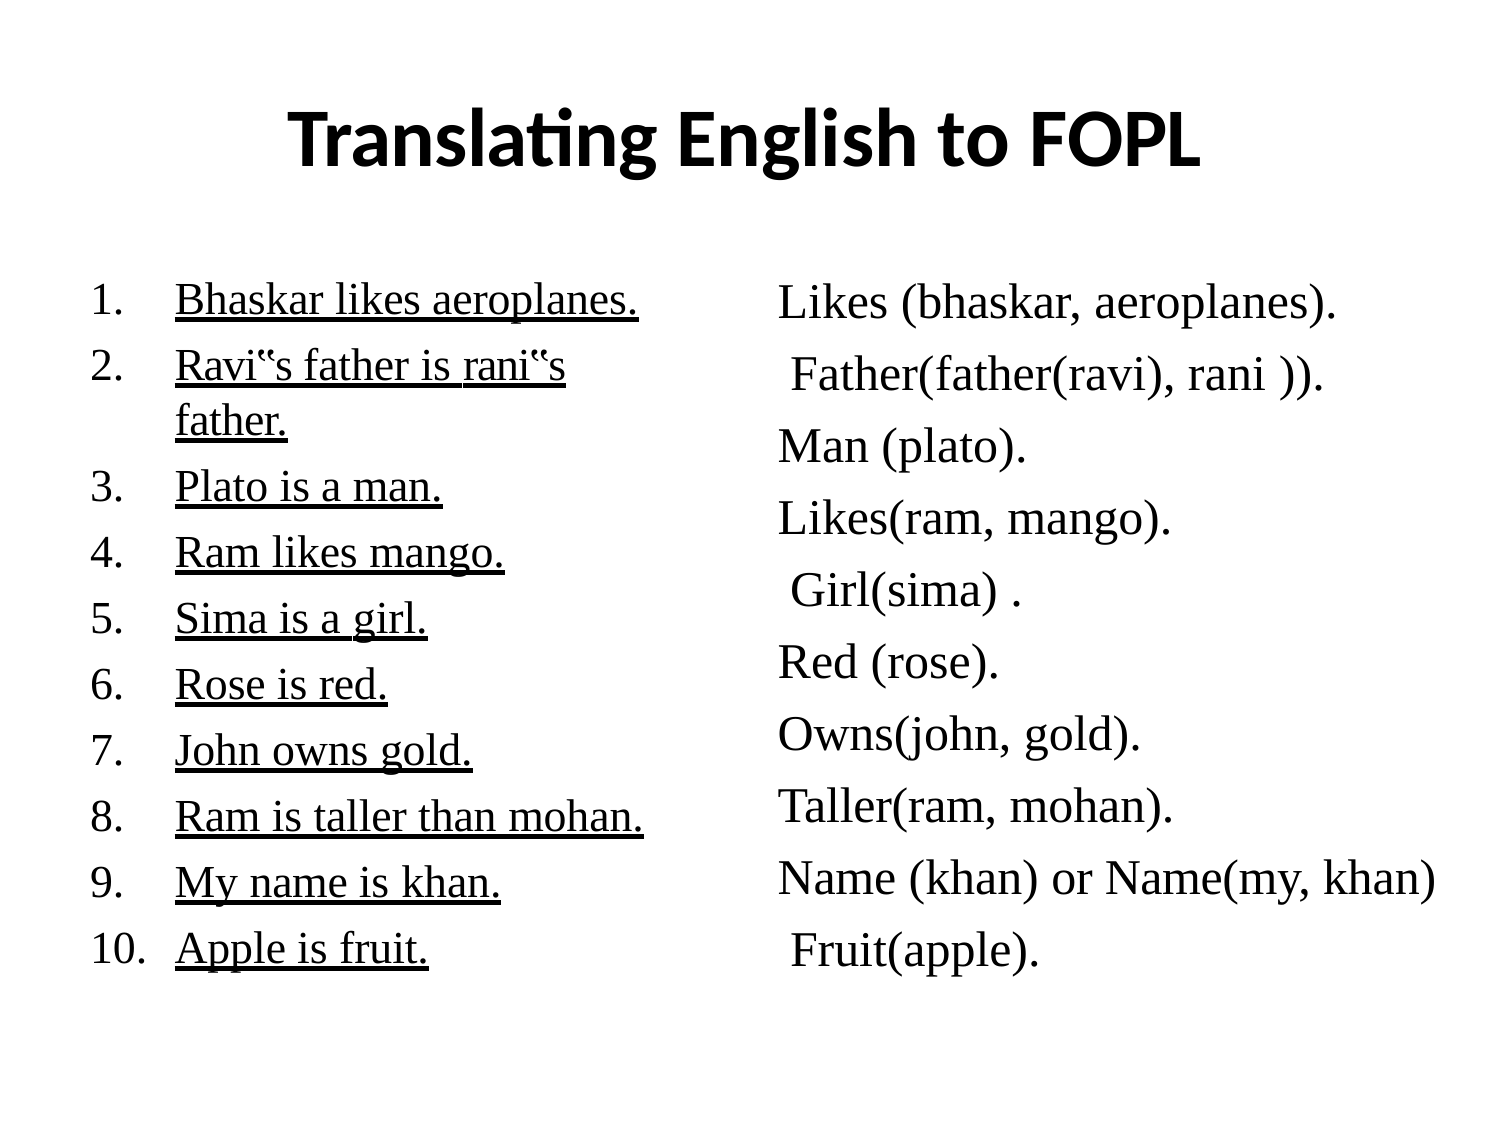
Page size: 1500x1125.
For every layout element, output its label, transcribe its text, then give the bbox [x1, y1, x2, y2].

text_box Likes (bhaskar, aeroplanes). Father(father(ravi), rani )). Man (plato). Likes(ram, mango). Girl(sima) . Red (rose). Owns(john, gold). Taller(ram, mohan). Name (khan) or Name(my, khan) Fruit(apple). [775, 254, 1444, 977]
list Bhaskar likes aeroplanes. Ravi‟s father is rani‟s father. Plato is a man. Ram likes mango. Sima is a girl. Rose is red. John owns gold. Ram is taller than mohan. My name is khan. Apple is fruit. [87, 255, 649, 973]
title Translating English to FOPL [285, 81, 1216, 272]
